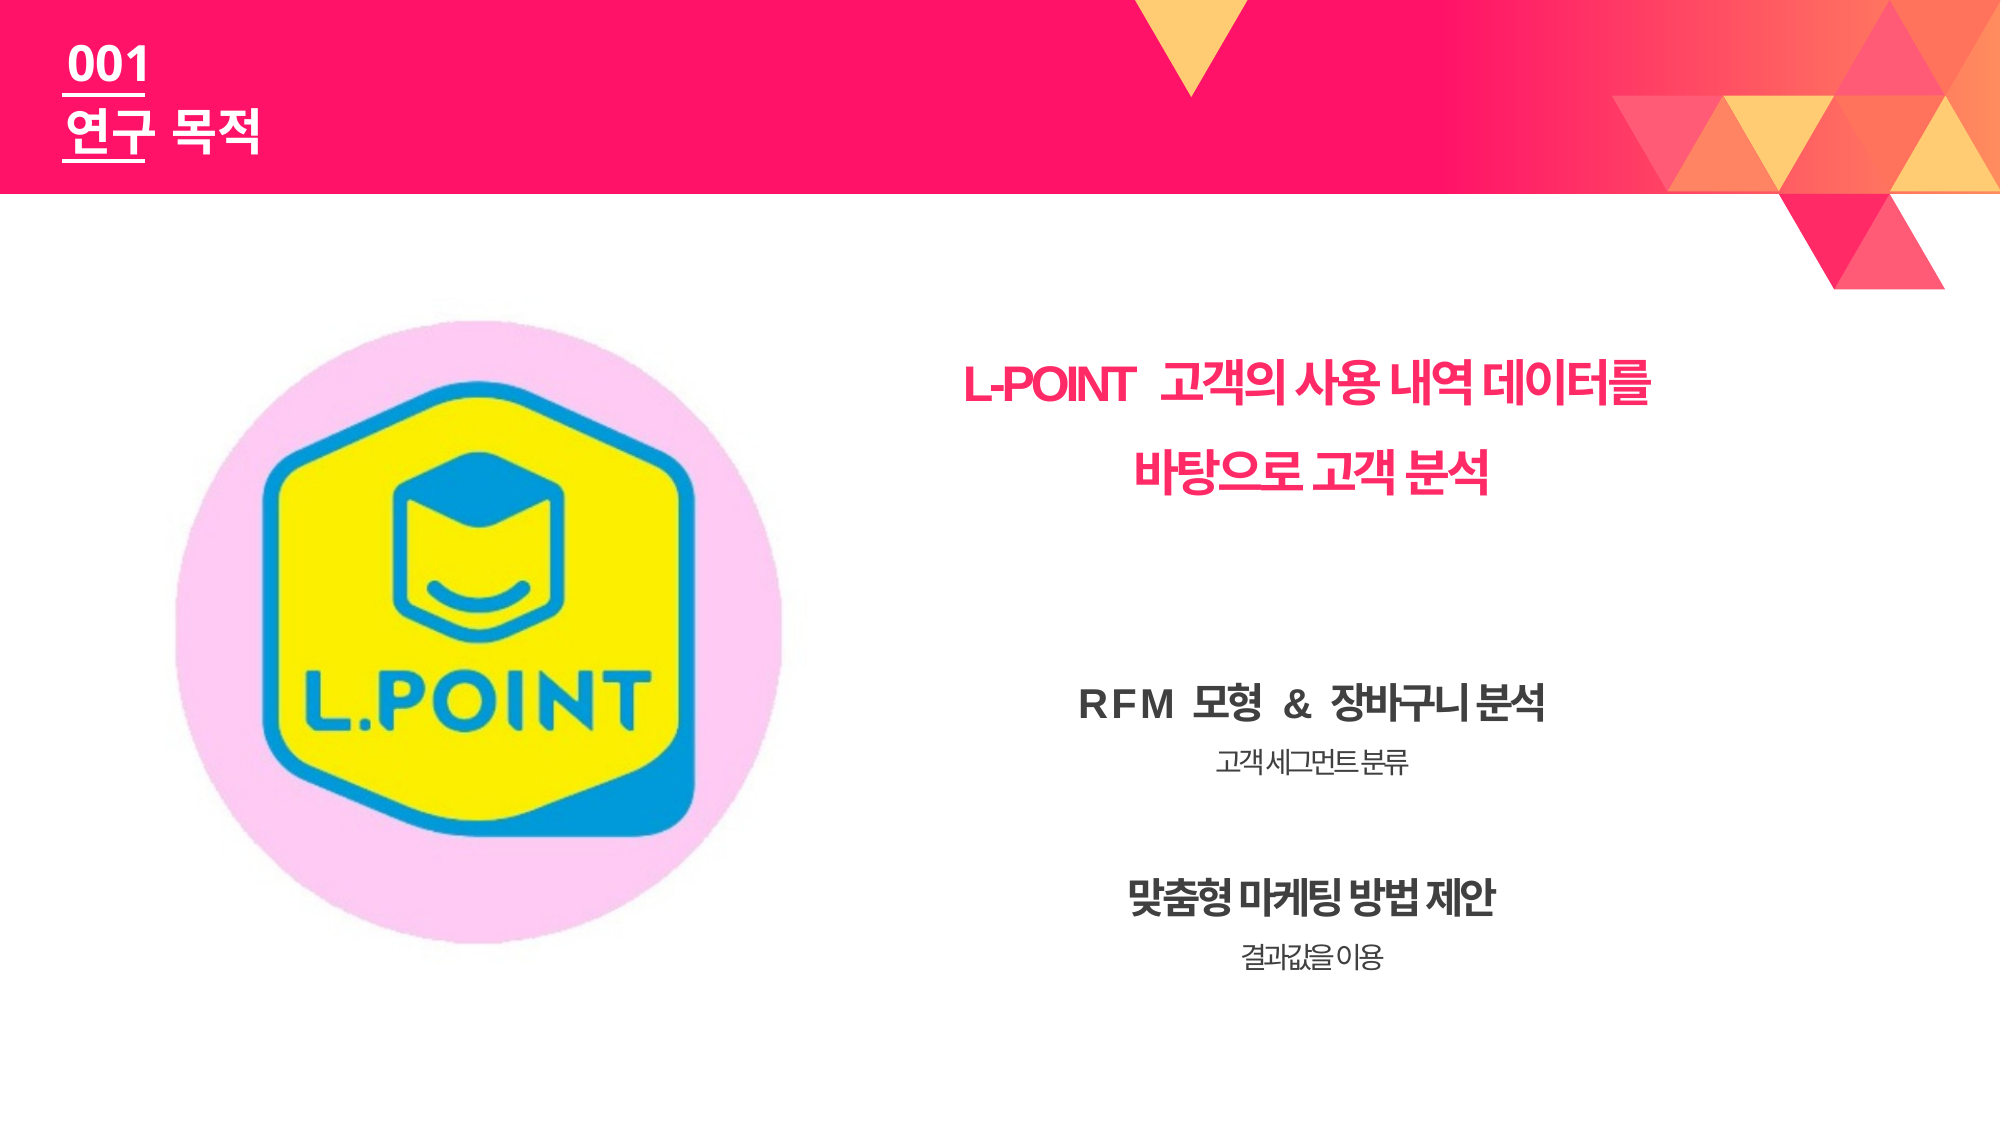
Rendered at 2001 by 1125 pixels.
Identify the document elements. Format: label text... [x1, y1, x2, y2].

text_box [64, 95, 143, 162]
text_box [1656, 0, 1662, 94]
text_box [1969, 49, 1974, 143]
picture [141, 298, 807, 964]
text_box [1656, 176, 1662, 194]
text_box RFM 분포의 문제 [1828, 99, 1836, 193]
text_box 연구 목적 [51, 93, 279, 169]
text_box 001 [52, 24, 168, 99]
text_box L-POINT 고객의 사용 내역 데이터를 바탕으로 고객 분석 R F M 모형 & 장바구니 분석 고객 세그먼트 분류 맞춤형 마케팅 방법 제안 결과값을 이용 [681, 314, 1945, 1125]
text_box RFM 분포의 문제 [1828, 0, 1836, 95]
